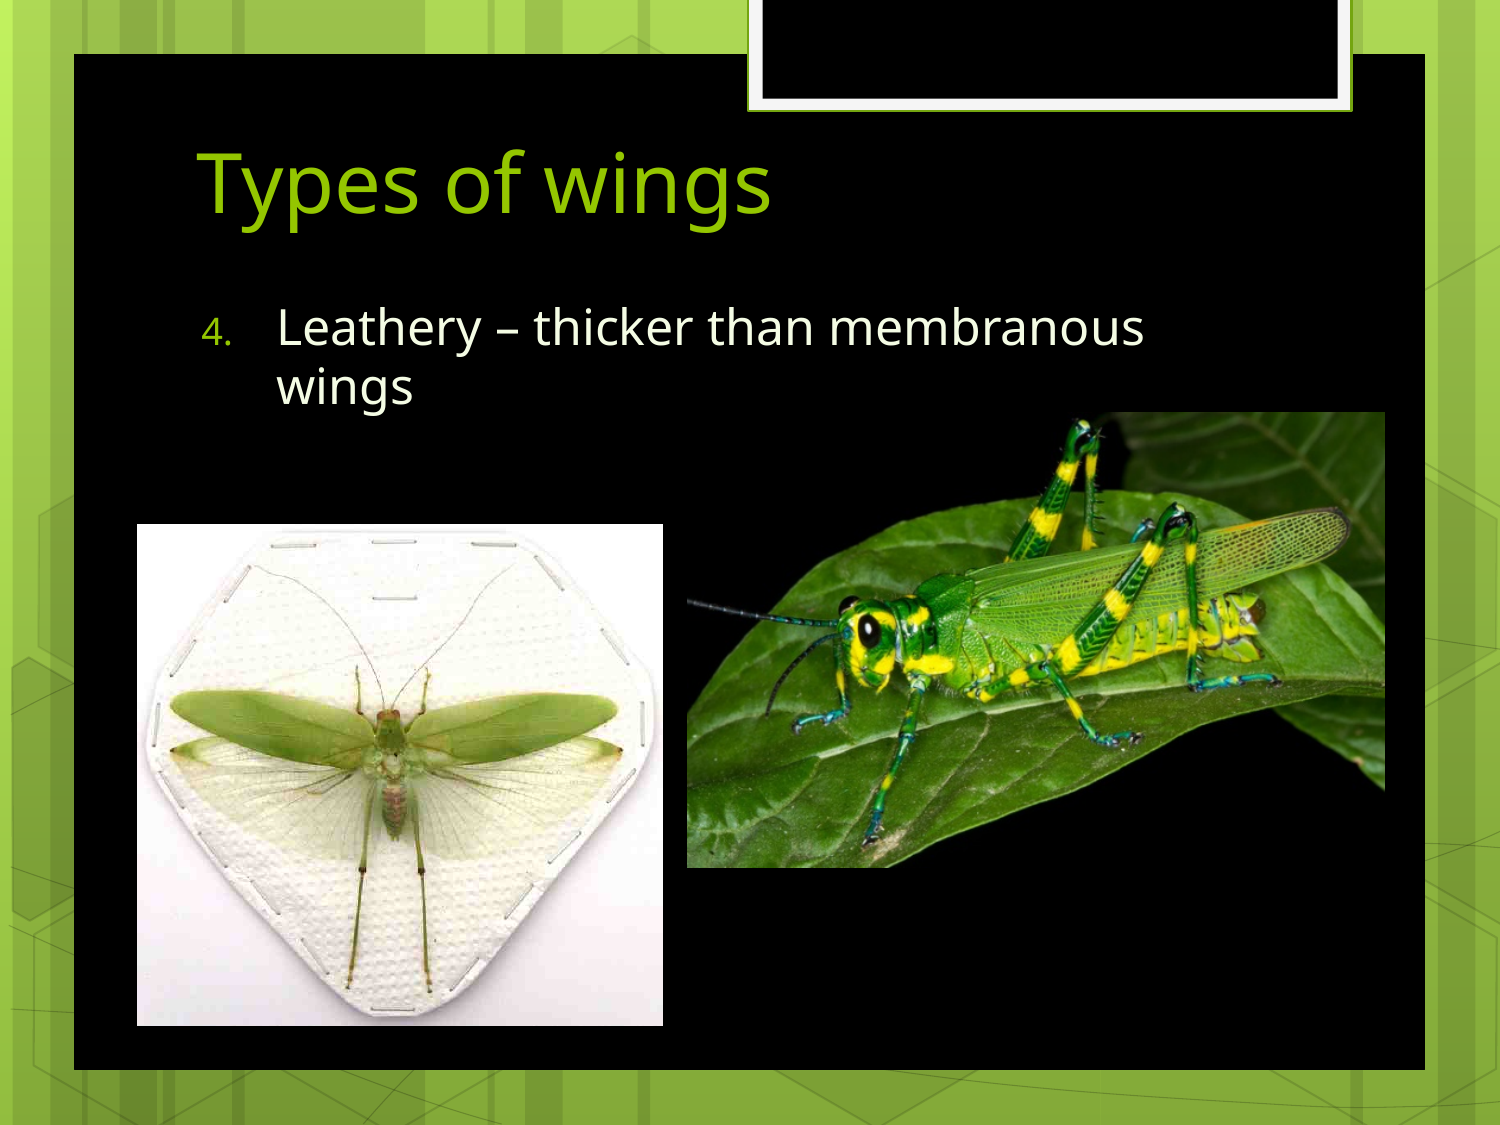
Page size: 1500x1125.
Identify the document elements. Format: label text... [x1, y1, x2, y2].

list Leathery – thicker than membranous wings [174, 287, 1287, 864]
picture [687, 412, 1385, 868]
picture [137, 524, 663, 1026]
title Types of wings [181, 50, 1334, 238]
